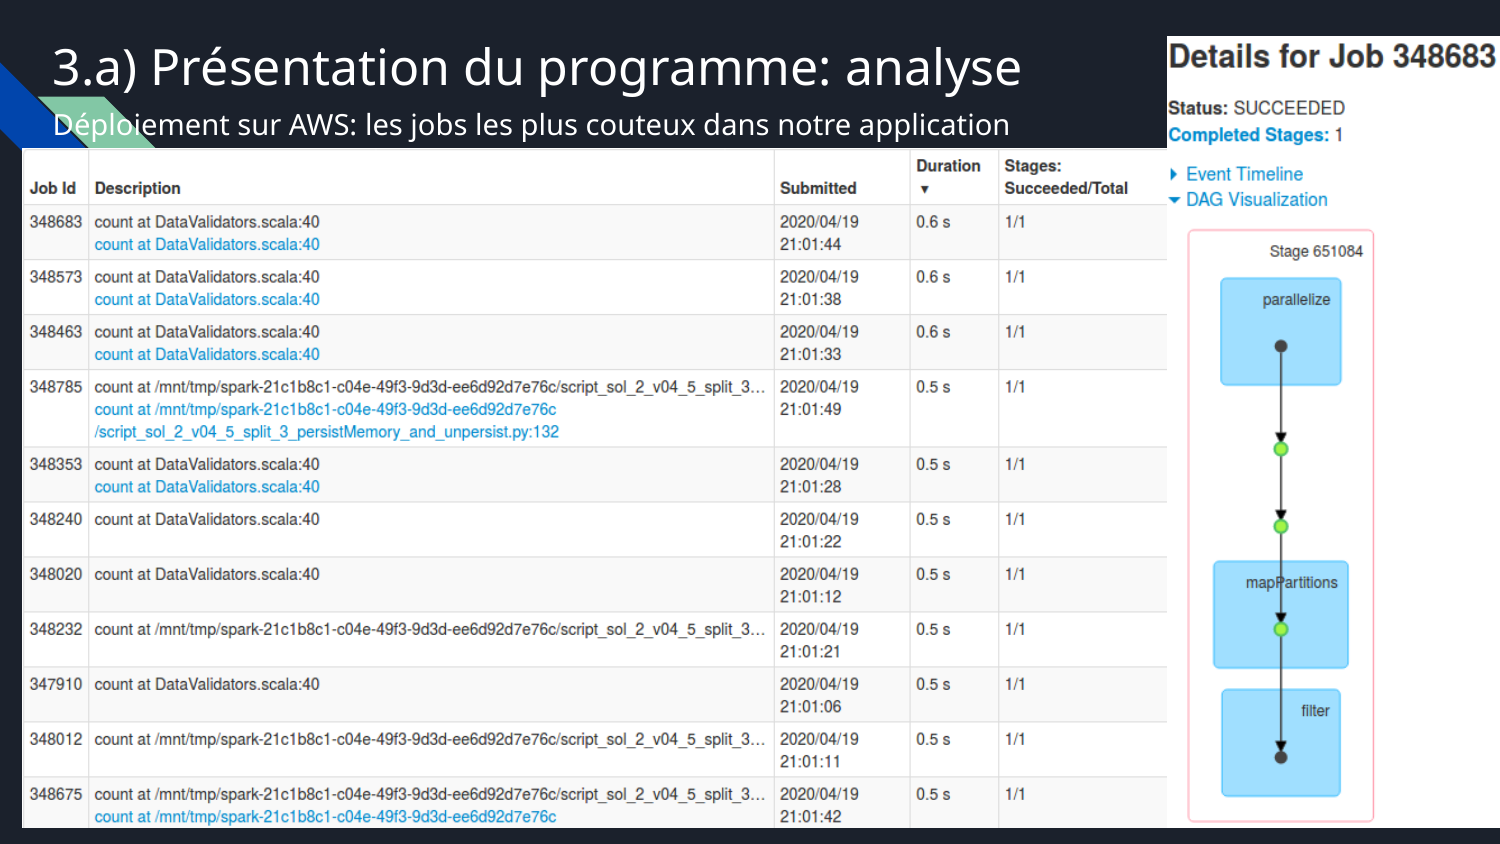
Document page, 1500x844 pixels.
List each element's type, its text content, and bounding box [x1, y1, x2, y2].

picture [22, 36, 1500, 828]
title 3.a) Présentation du programme: analyse [37, 20, 1463, 91]
text_box Déploiement sur AWS: les jobs les plus couteux dans notre application [37, 91, 1162, 146]
